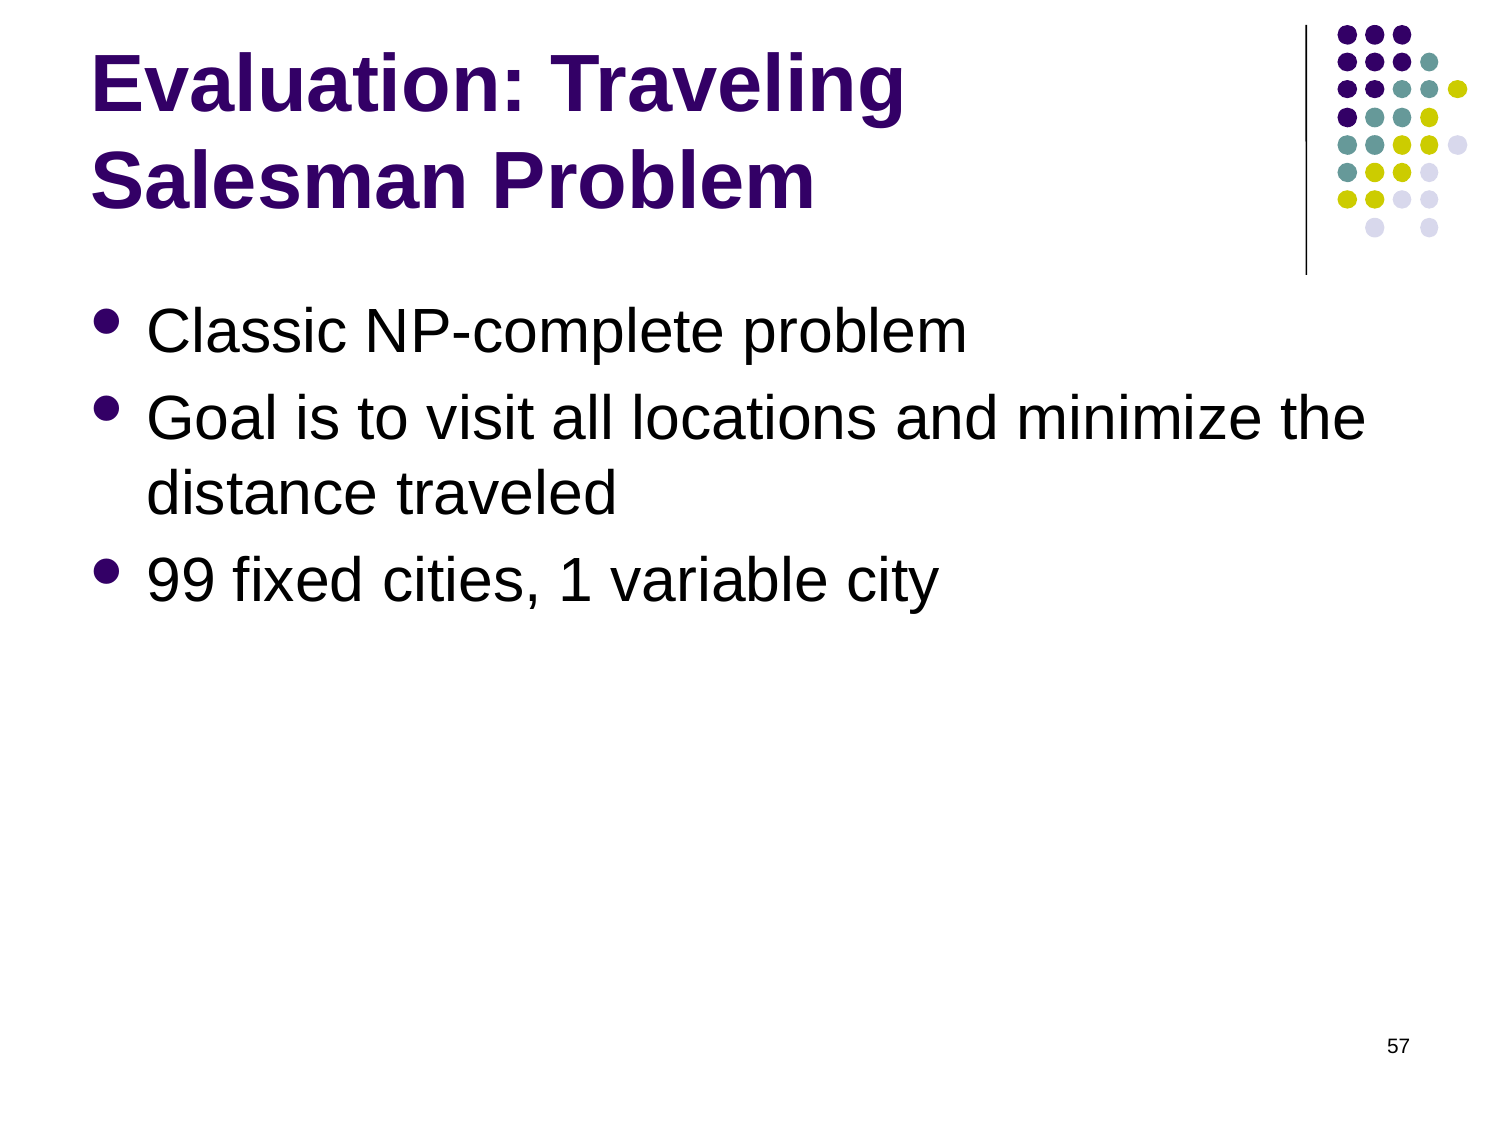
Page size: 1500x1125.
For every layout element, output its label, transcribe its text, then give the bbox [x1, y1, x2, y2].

title Evaluation: Traveling Salesman Problem [75, 20, 1313, 233]
list Classic NP-complete problem Goal is to visit all locations and minimize the distance traveled 99 fixed cities, 1 variable city [75, 282, 1425, 1006]
slide_number 57 [1074, 1024, 1426, 1101]
